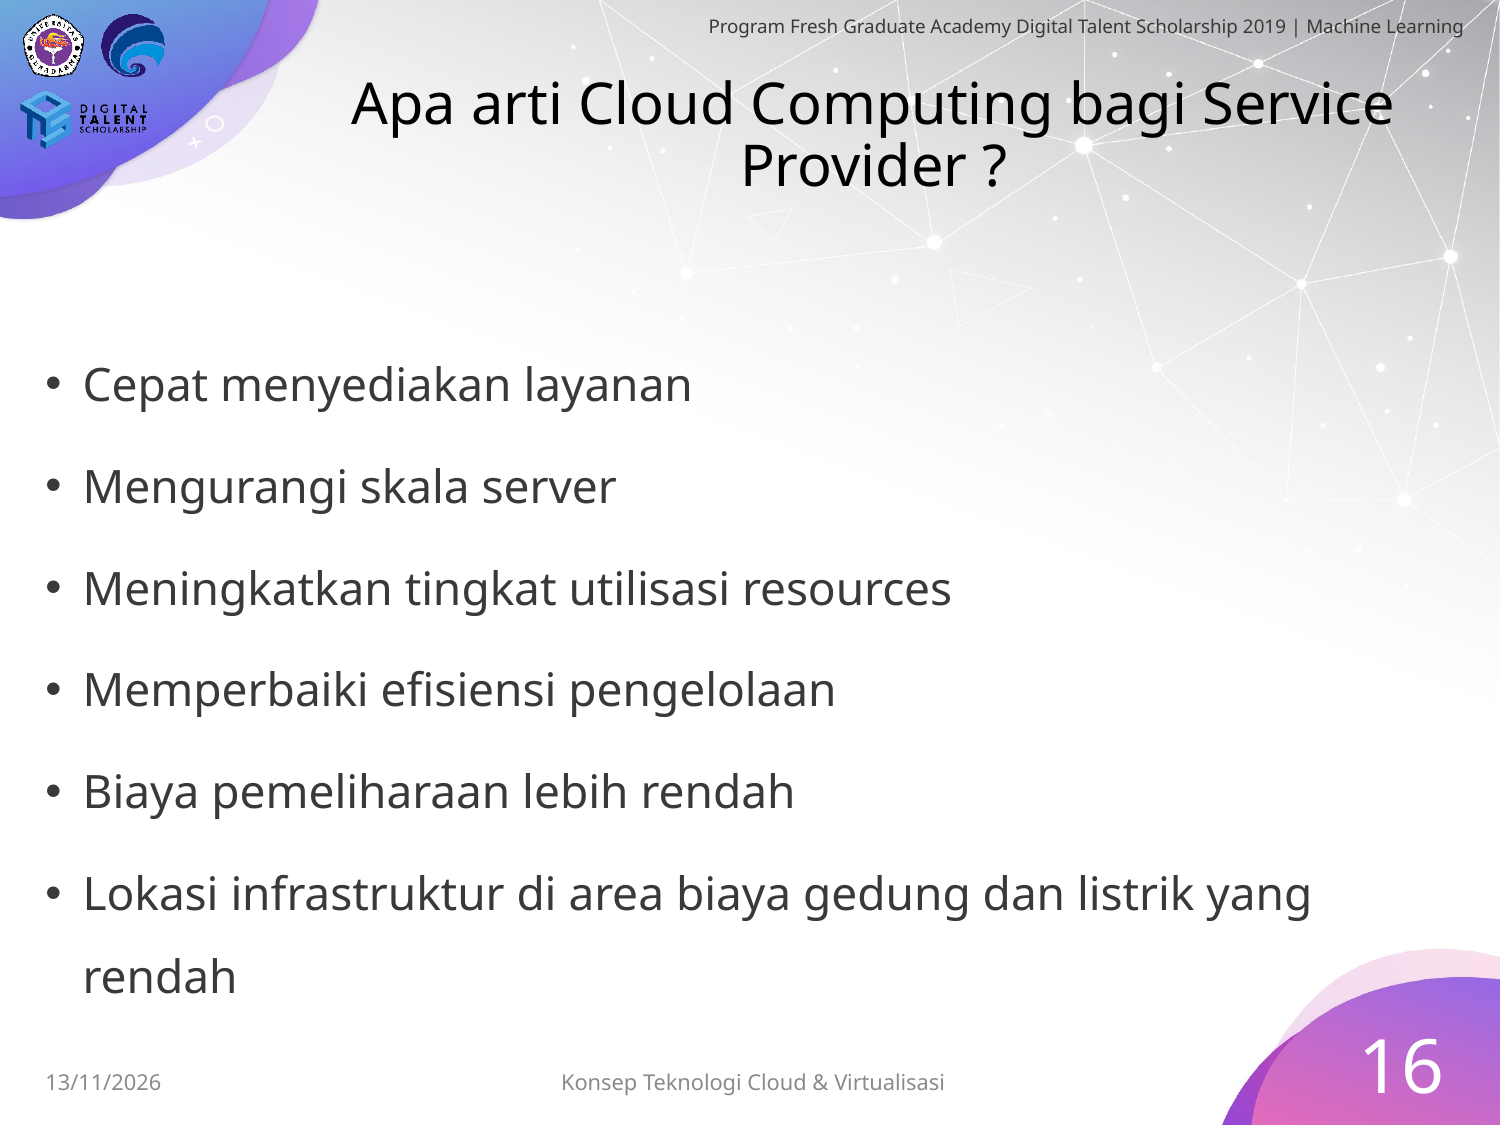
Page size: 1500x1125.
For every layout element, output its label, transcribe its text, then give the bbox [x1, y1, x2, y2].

footer Konsep Teknologi Cloud & Virtualisasi [386, 1053, 1121, 1114]
picture [0, 0, 1500, 1125]
title Apa arti Cloud Computing bagi Service Provider ? [271, 66, 1477, 207]
list Cepat menyediakan layanan Mengurangi skala server Meningkatkan tingkat utilisasi resources Memperbaiki efisiensi pengelolaan Biaya pemeliharaan lebih rendah Lokasi infrastruktur di area biaya gedung dan listrik yang rendah [30, 317, 1477, 1014]
slide_number 16 [1327, 1025, 1477, 1115]
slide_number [30, 1053, 272, 1114]
